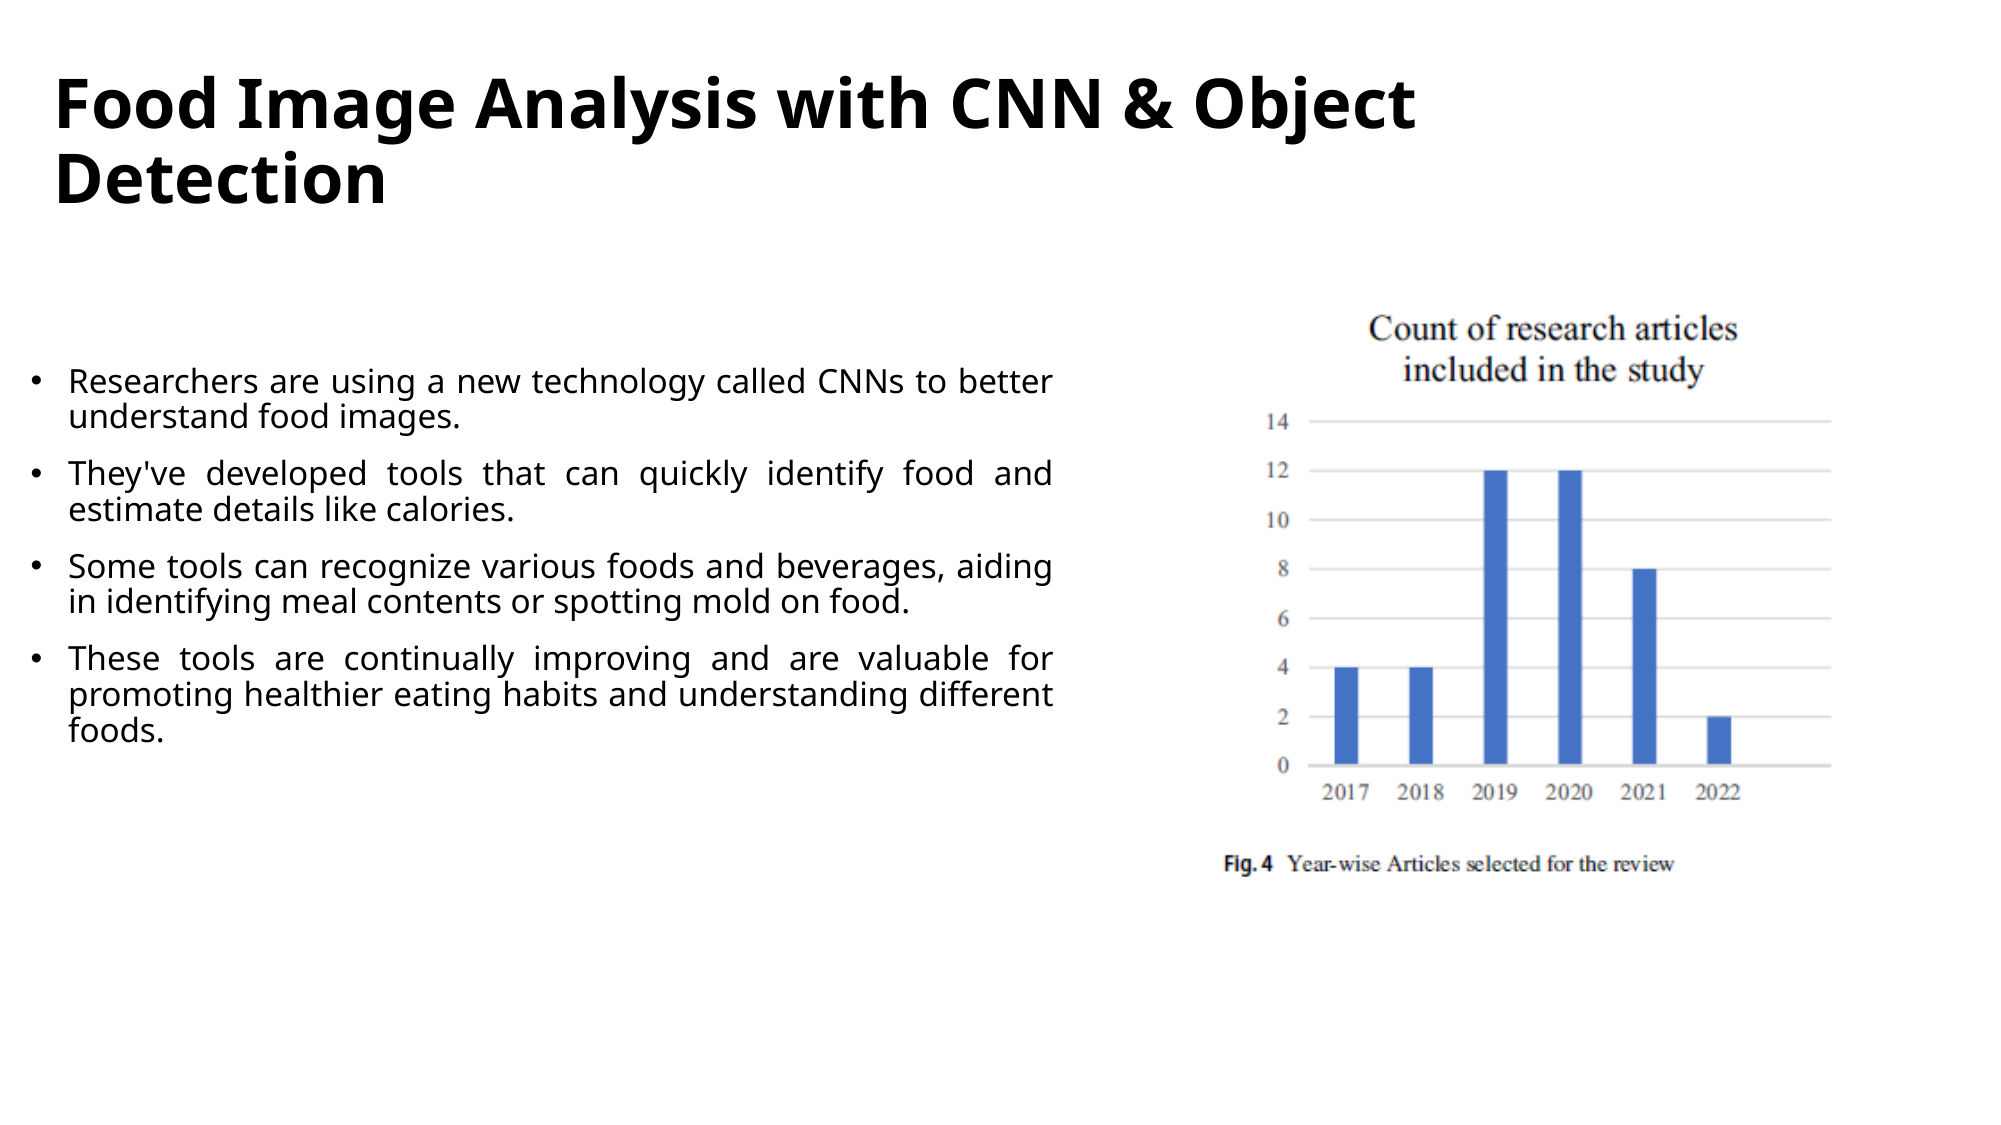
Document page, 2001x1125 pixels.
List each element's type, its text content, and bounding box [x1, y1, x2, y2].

picture [1184, 282, 1879, 886]
list Researchers are using a new technology called CNNs to better understand food images. They've developed tools that can quickly identify food and estimate details like calories. Some tools can recognize various foods and beverages, aiding in identifying meal contents or spotting mold on food. These tools are continually improving and are valuable for promoting healthier eating habits and understanding different foods. [15, 228, 1071, 886]
title Food Image Analysis with CNN & Object Detection [38, 58, 1618, 229]
